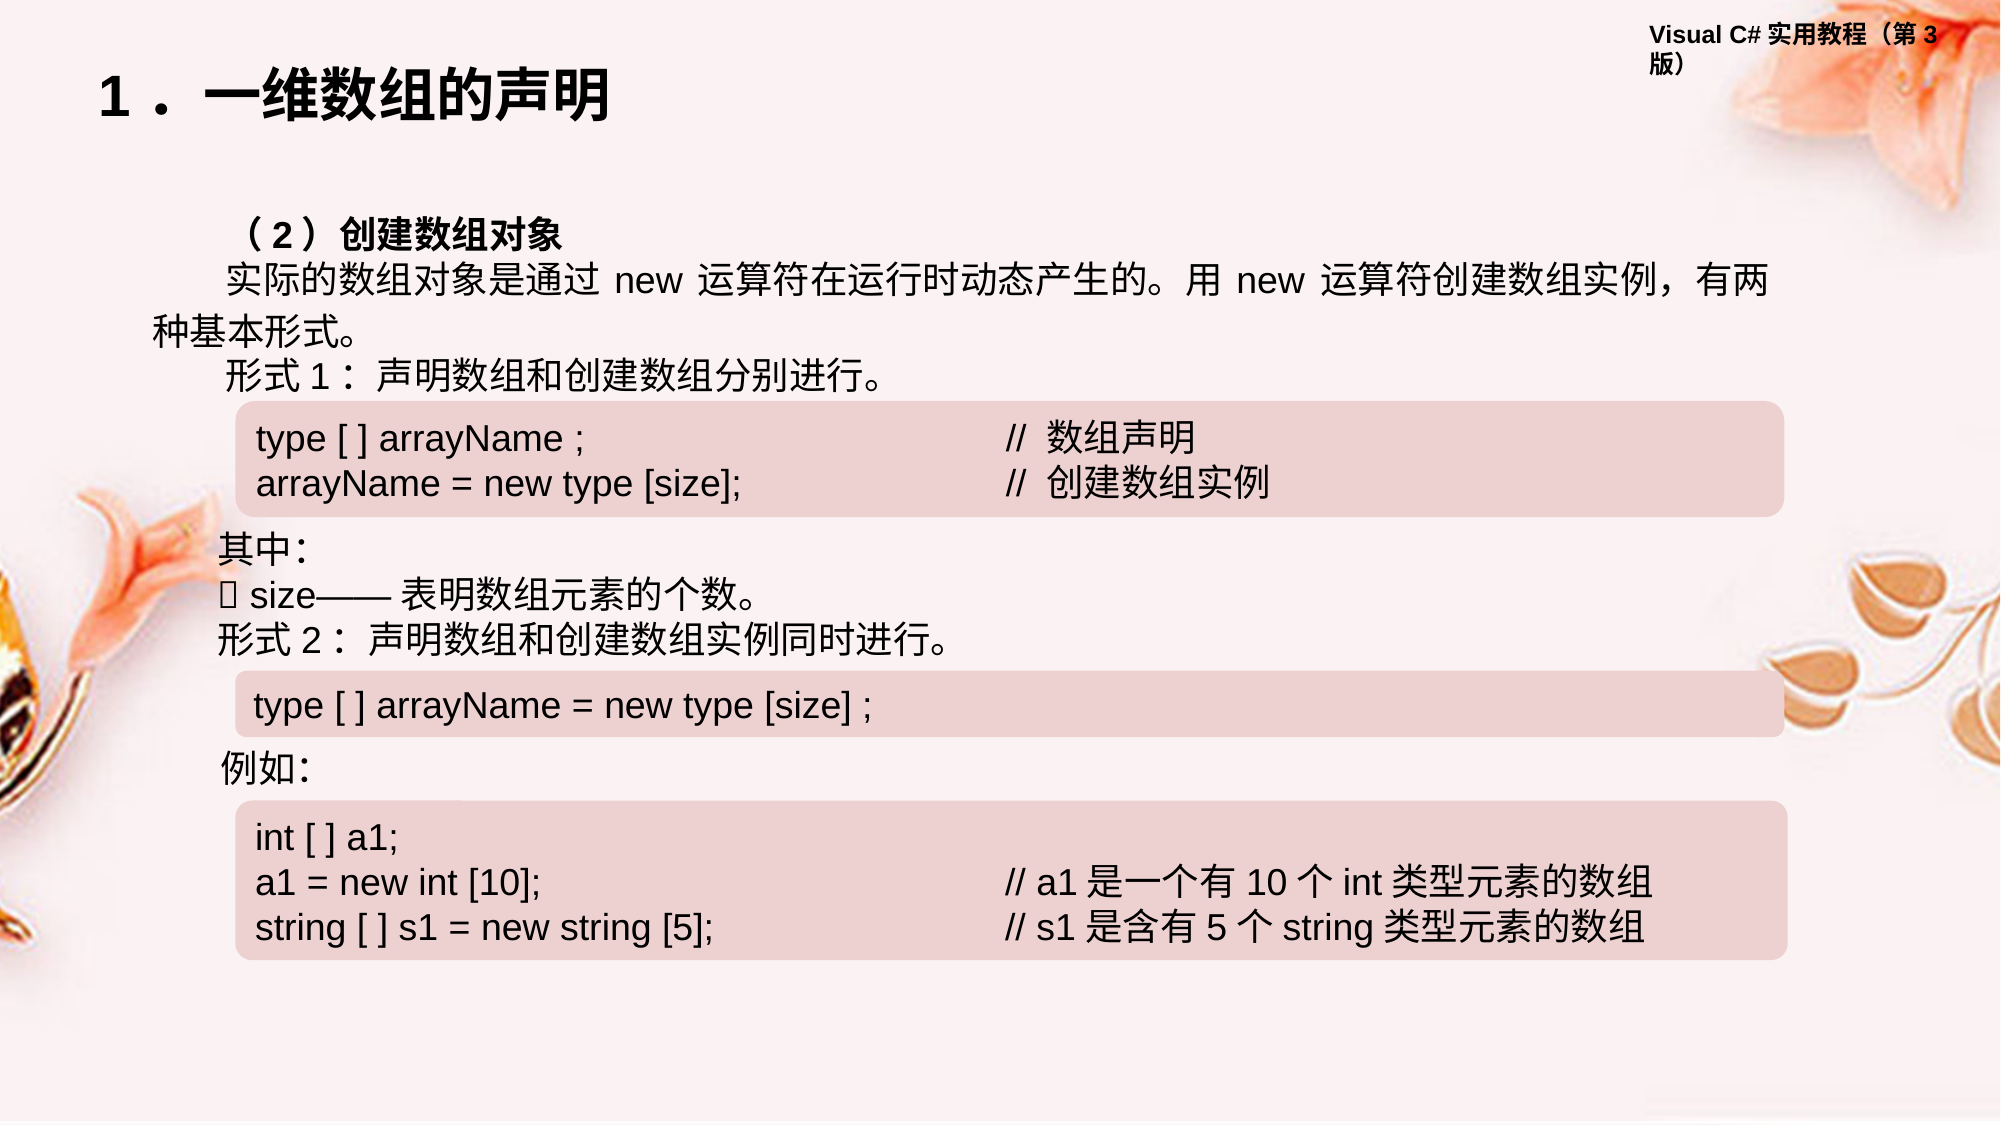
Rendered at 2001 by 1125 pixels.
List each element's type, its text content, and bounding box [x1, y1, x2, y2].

text_box （2）创建数组对象 实际的数组对象是通过 new 运算符在运行时动态产生的。用 new 运算符创建数组实例，有两种基本形式。 形式1：声明数组和创建数组分别进行。 [137, 204, 1788, 405]
text_box 例如： [206, 737, 357, 798]
text_box int [ ] a1; a1 = new int [10]; // a1是一个有10个int类型元素的数组 string [ ] s1 = new string [5]; // s1是含有5个string类型元素的数组 [235, 800, 1788, 961]
text_box 其中：  size——表明数组元素的个数。 形式2：声明数组和创建数组实例同时进行。 [202, 518, 1203, 668]
picture [0, 0, 2001, 1125]
text_box type [ ] arrayName = new type [size] ; [235, 670, 1785, 738]
text_box type [ ] arrayName ; // 数组声明 arrayName = new type [size]; // 创建数组实例 [235, 400, 1785, 518]
text_box 1．一维数组的声明 [83, 58, 773, 136]
